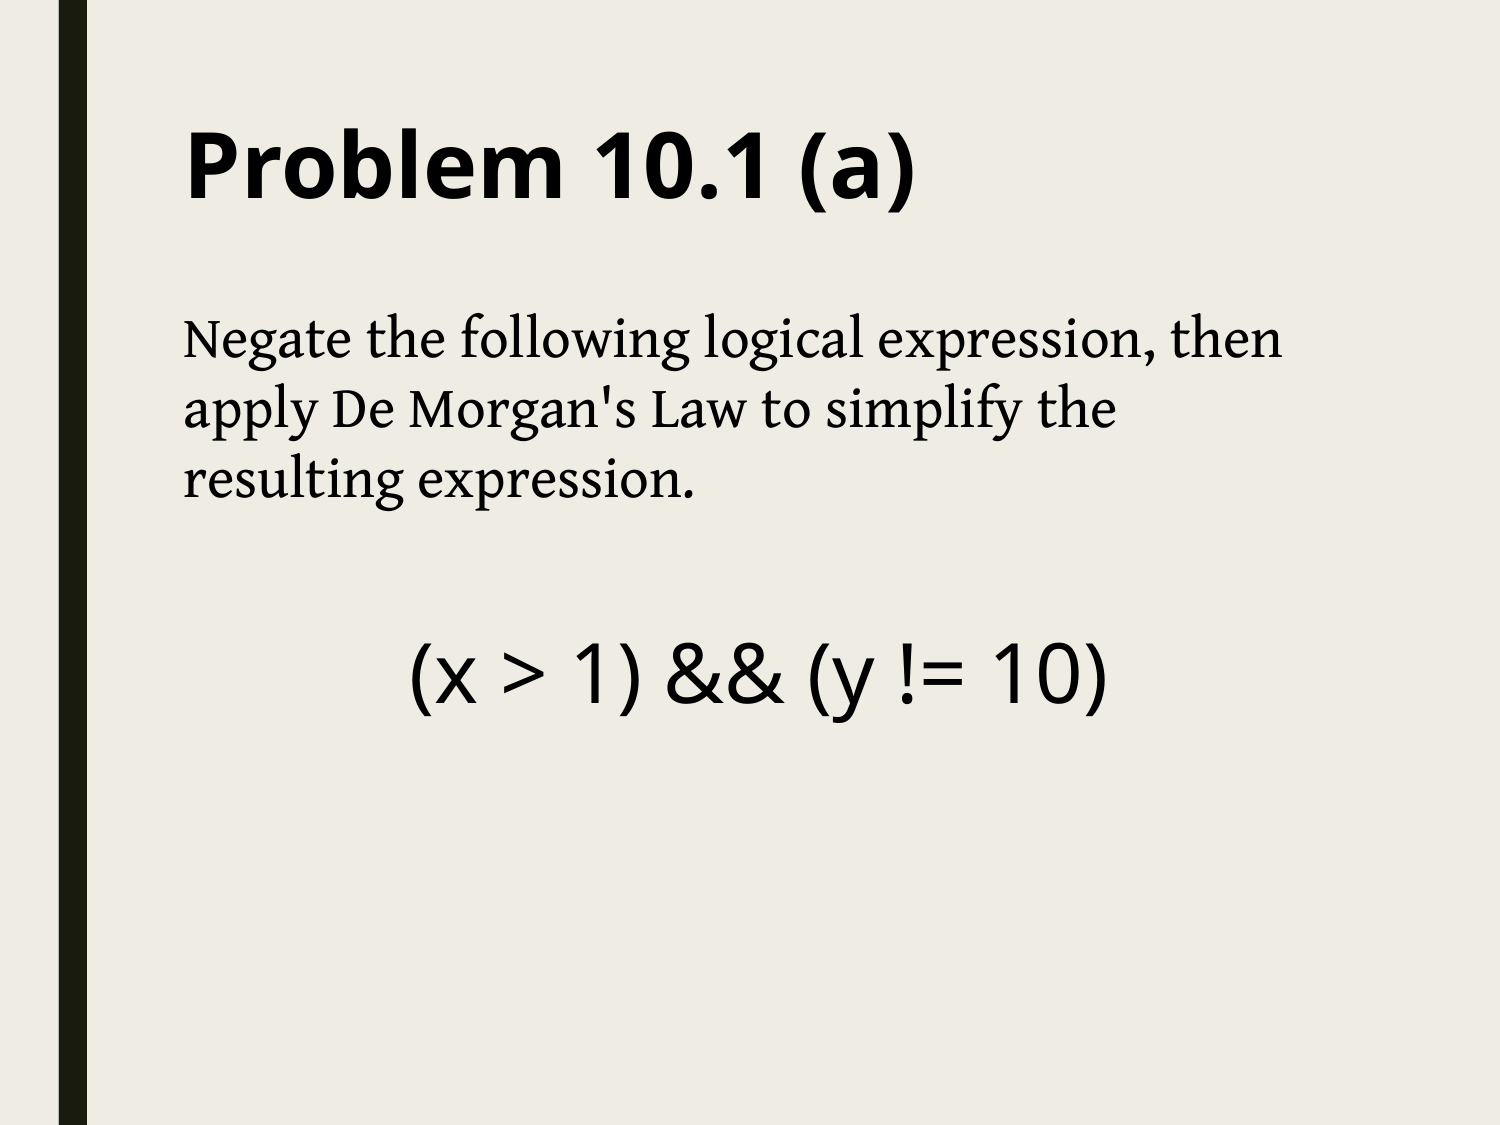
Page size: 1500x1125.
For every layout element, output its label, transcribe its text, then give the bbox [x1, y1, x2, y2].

text_box Negate the following logical expression, then apply De Morgan's Law to simplify the resulting expression. [168, 291, 1351, 517]
text_box (x > 1) && (y != 10) [394, 612, 1124, 728]
title Problem 10.1 (a) [168, 112, 1351, 291]
